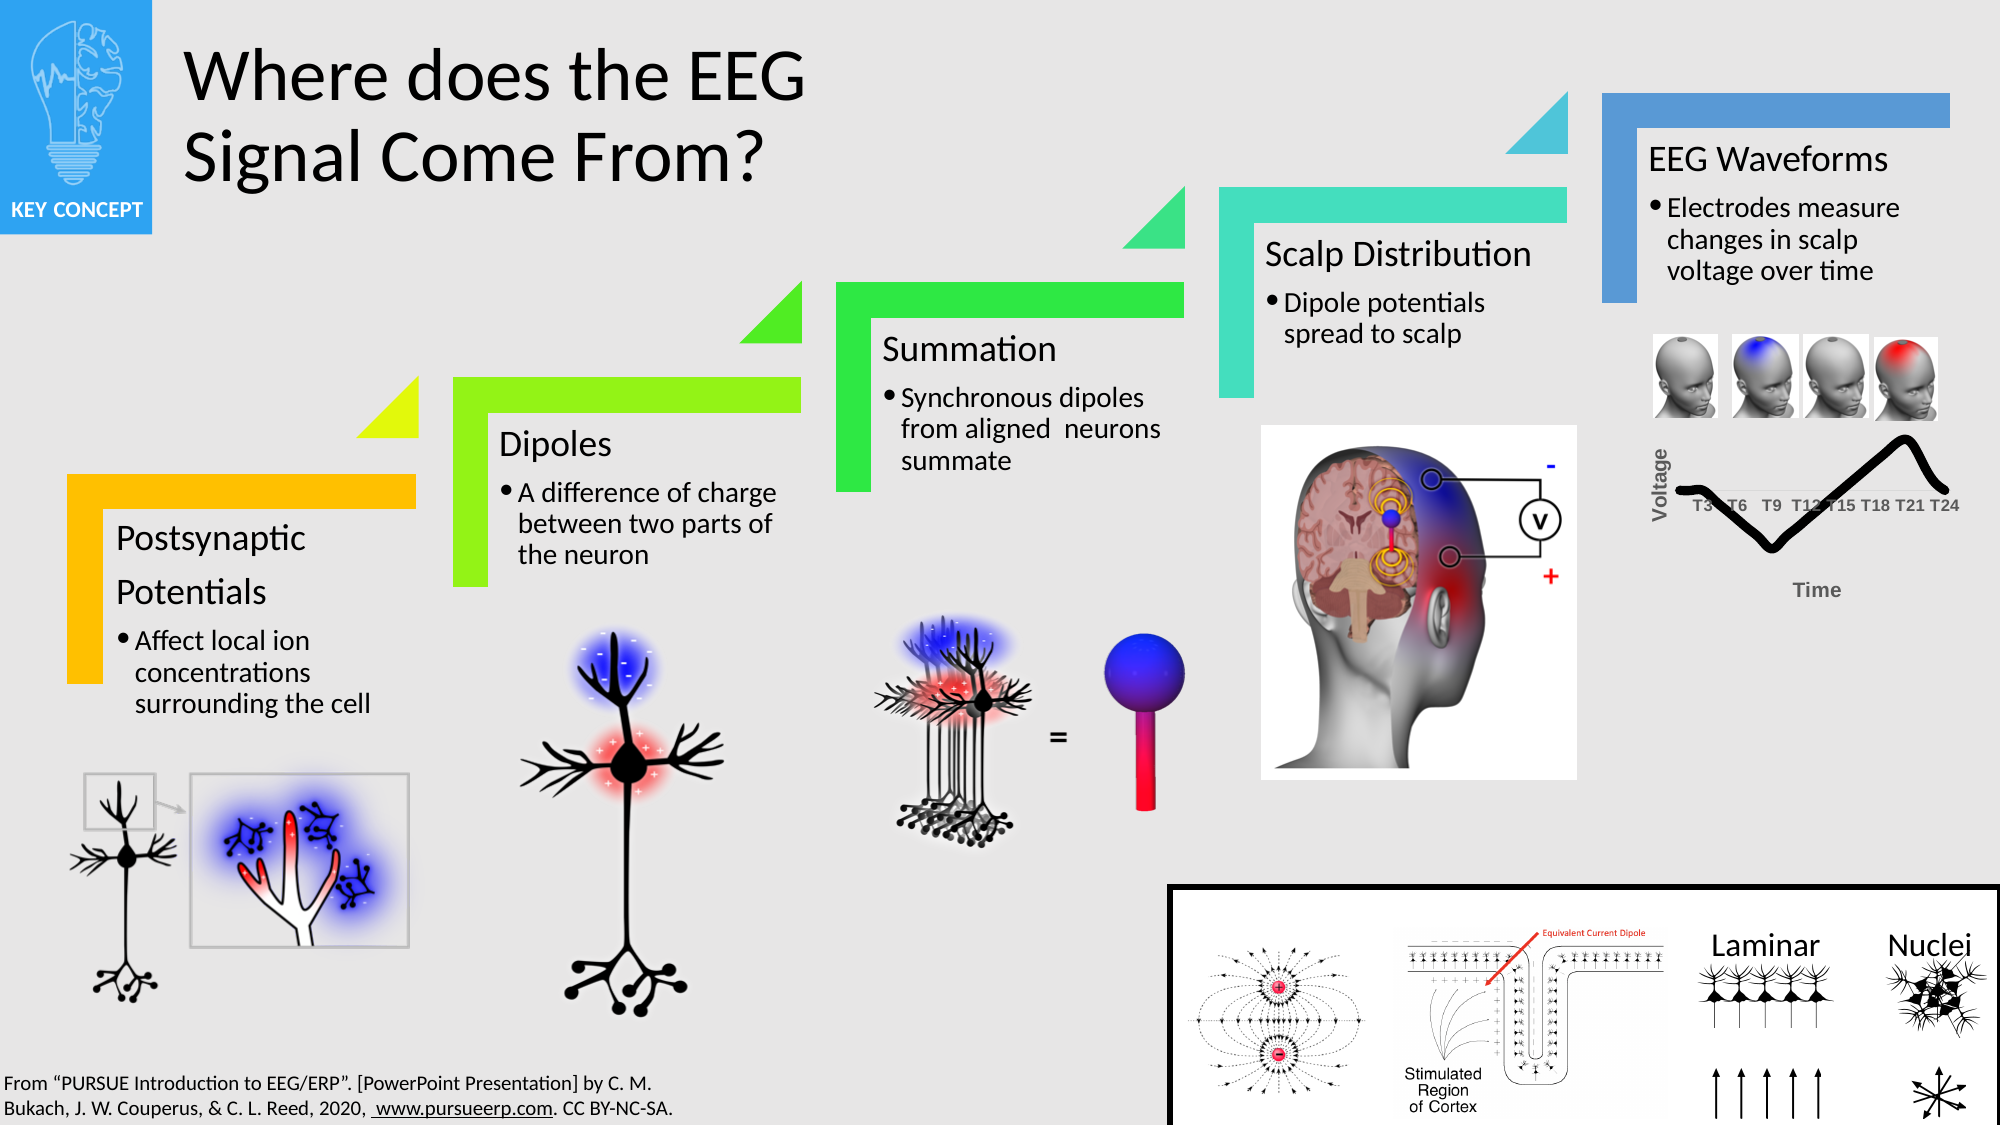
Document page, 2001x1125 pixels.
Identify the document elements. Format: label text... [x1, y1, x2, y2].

title Where does the EEG Signal Come From? [168, 20, 1764, 92]
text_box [1632, 333, 1977, 629]
picture [1392, 927, 1668, 1120]
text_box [1169, 886, 2000, 1125]
picture [477, 580, 767, 1059]
picture [860, 547, 1203, 902]
text_box From “PURSUE Introduction to EEG/ERP”. [PowerPoint Presentation] by C. M. Bukach, J. W. Couperus, & C. L. Reed, 2020, www.pursueerp.com. CC BY-NC-SA. [0, 1062, 733, 1125]
picture [35, 715, 444, 1059]
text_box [68, 93, 1951, 782]
picture [1261, 425, 1577, 780]
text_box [1696, 915, 1989, 1120]
